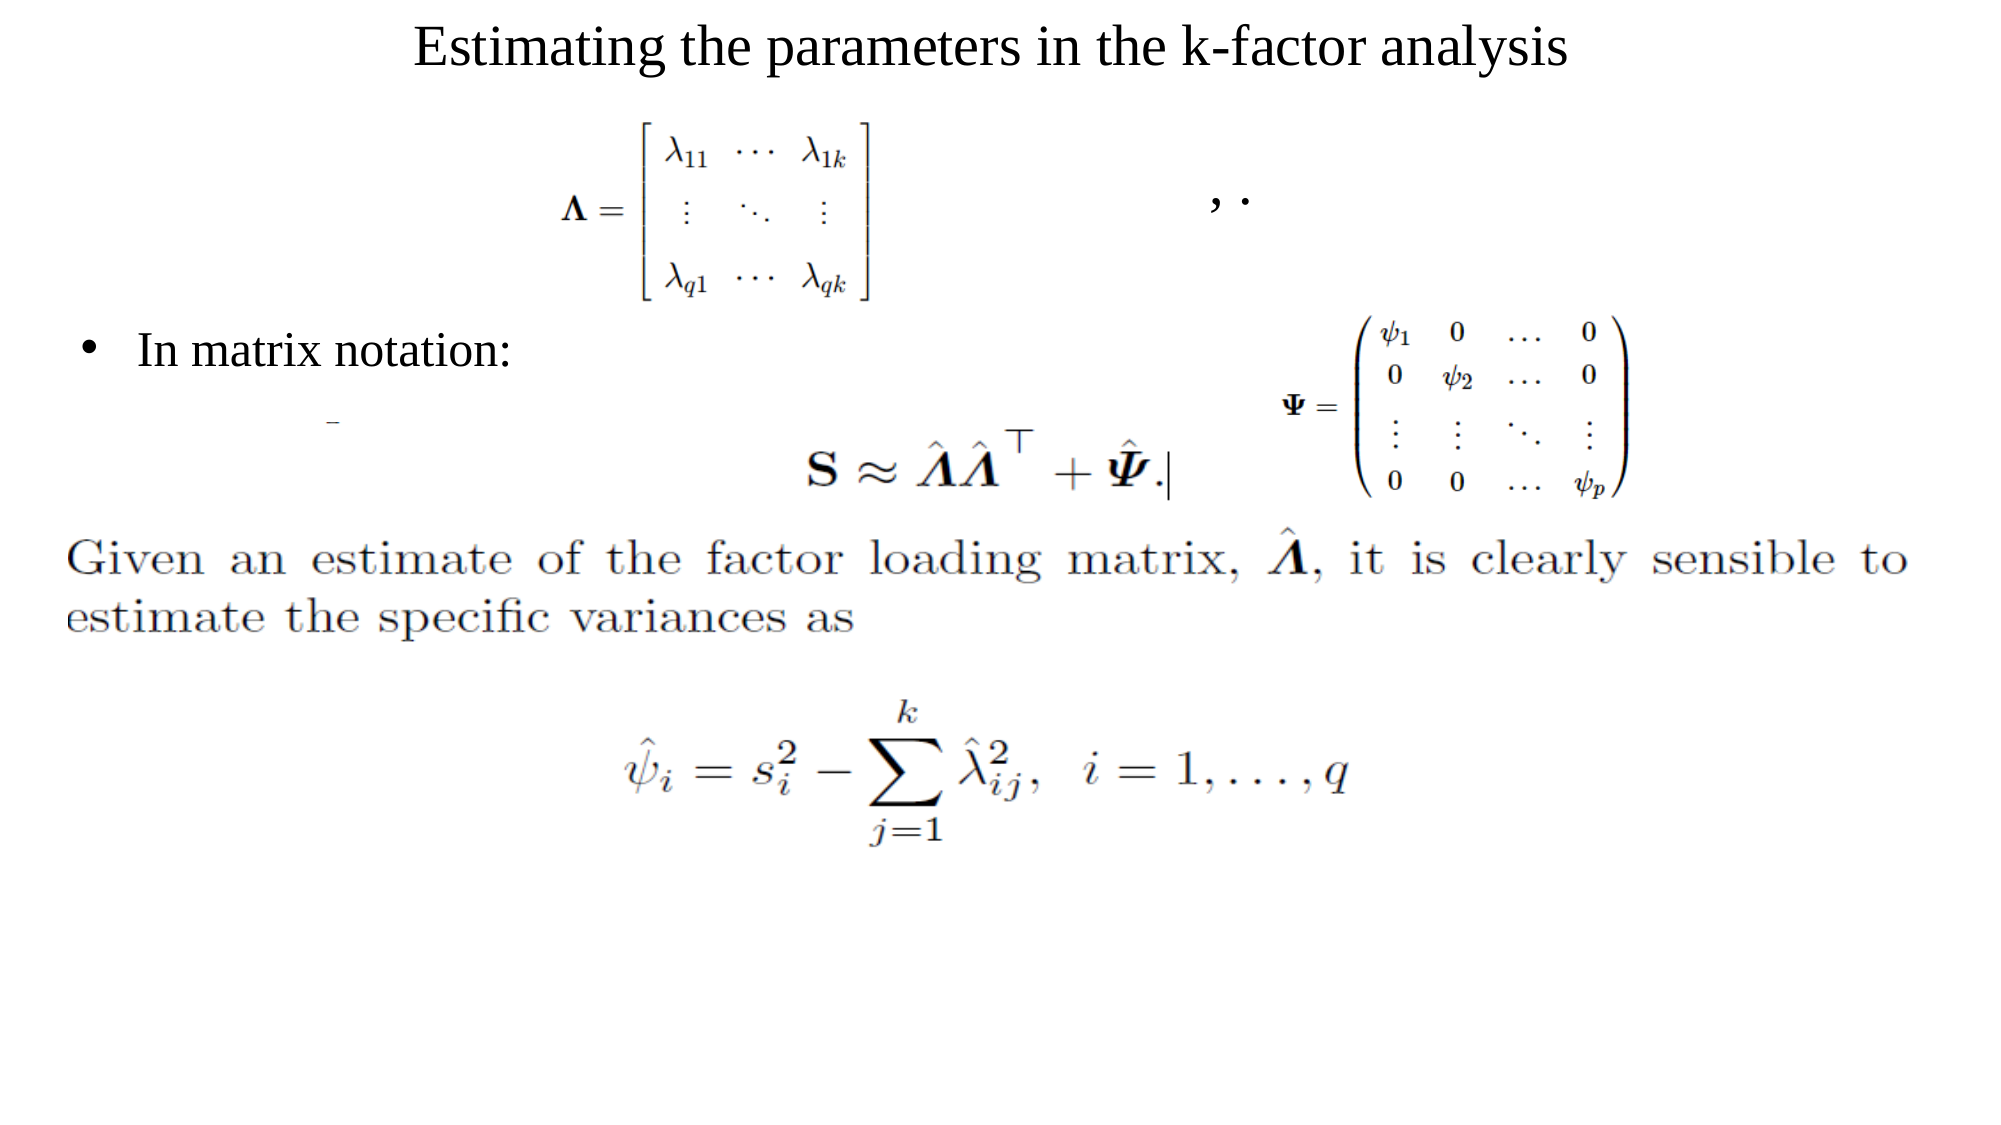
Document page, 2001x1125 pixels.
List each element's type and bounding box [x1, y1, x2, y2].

picture [68, 287, 1915, 855]
picture [557, 116, 880, 309]
